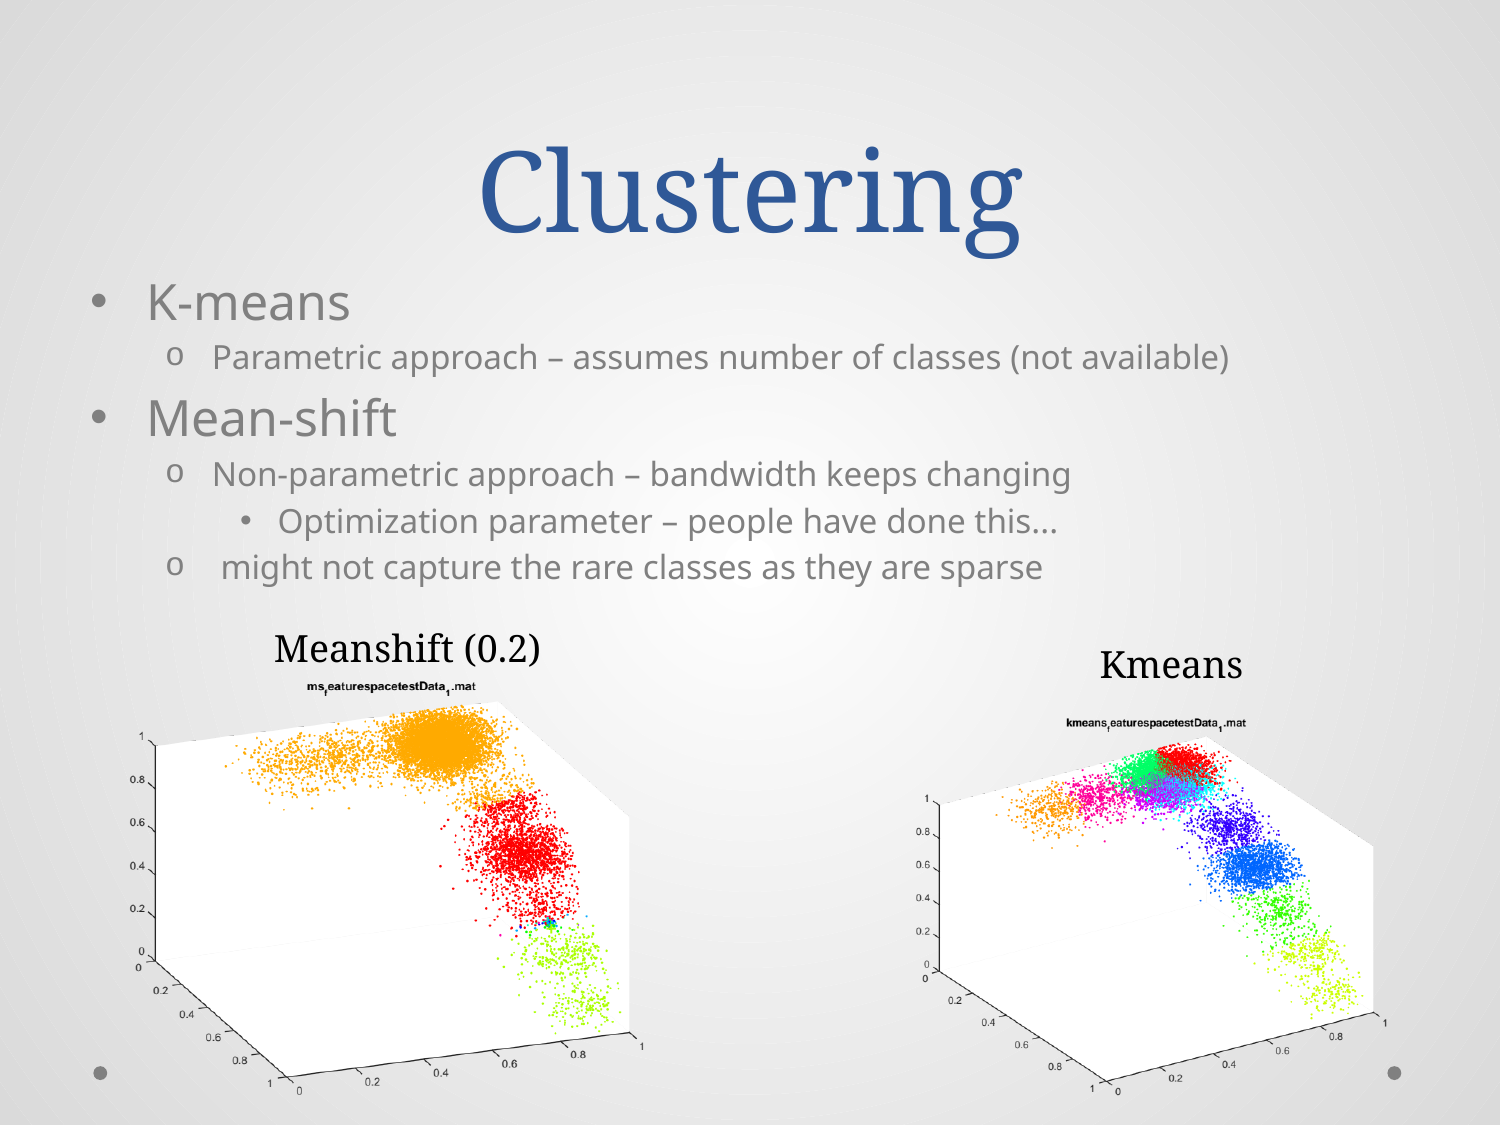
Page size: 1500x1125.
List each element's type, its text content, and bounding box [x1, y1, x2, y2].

list K-means Parametric approach – assumes number of classes (not available) Mean-shift Non-parametric approach – bandwidth keeps changing Optimization parameter – people have done this... might not capture the rare classes as they are sparse [75, 262, 1425, 1005]
picture [865, 705, 1426, 1125]
text_box Meanshift (0.2) [259, 617, 557, 665]
text_box Kmeans [1084, 633, 1259, 694]
picture [74, 666, 686, 1125]
title Clustering [75, 0, 1425, 262]
